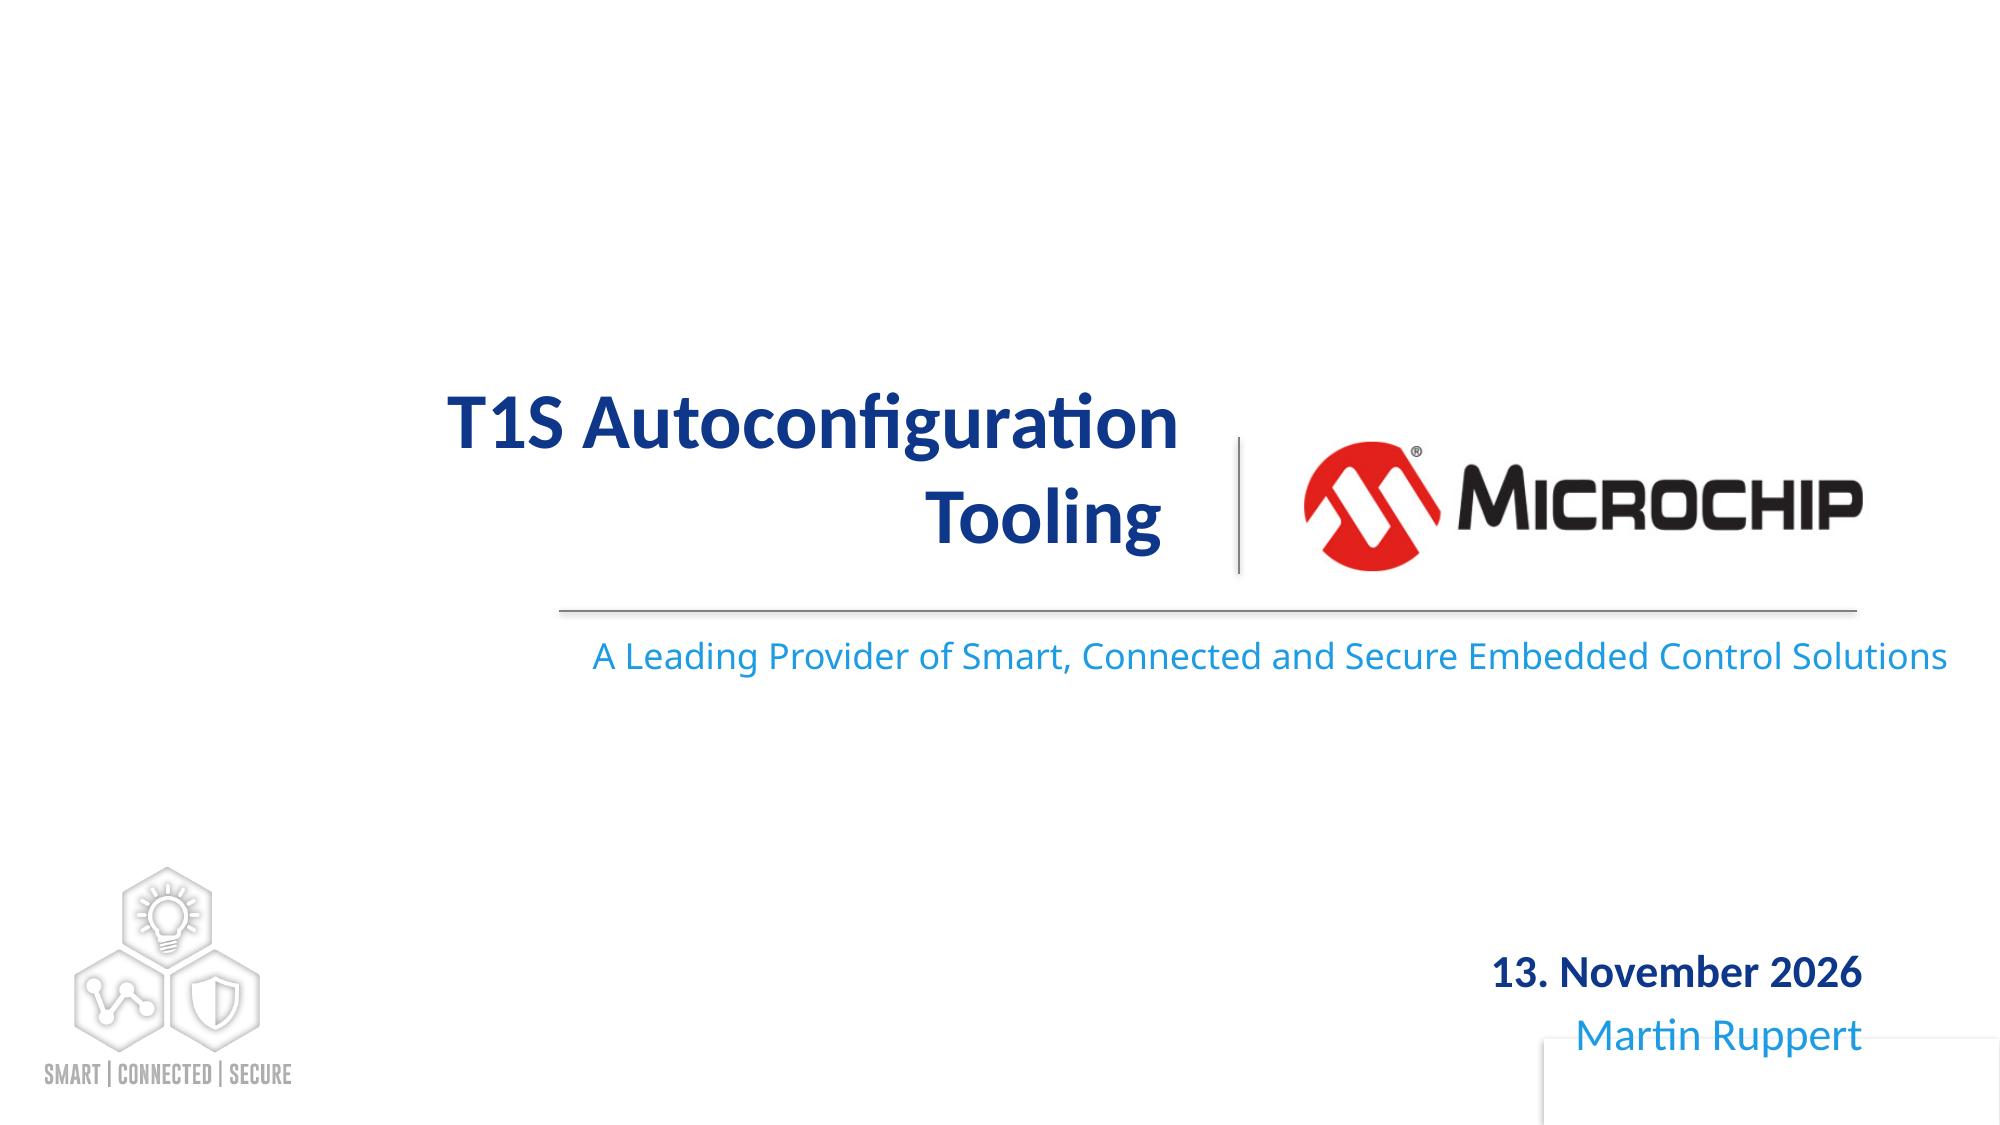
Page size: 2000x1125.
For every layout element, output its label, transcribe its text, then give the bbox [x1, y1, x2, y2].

picture [1289, 432, 1878, 581]
list Martin Ruppert [809, 1004, 1863, 1046]
list 17. Oktober 2024 [809, 945, 1863, 997]
title T1S Autoconfiguration Tooling [144, 405, 1201, 570]
picture [33, 843, 302, 1111]
